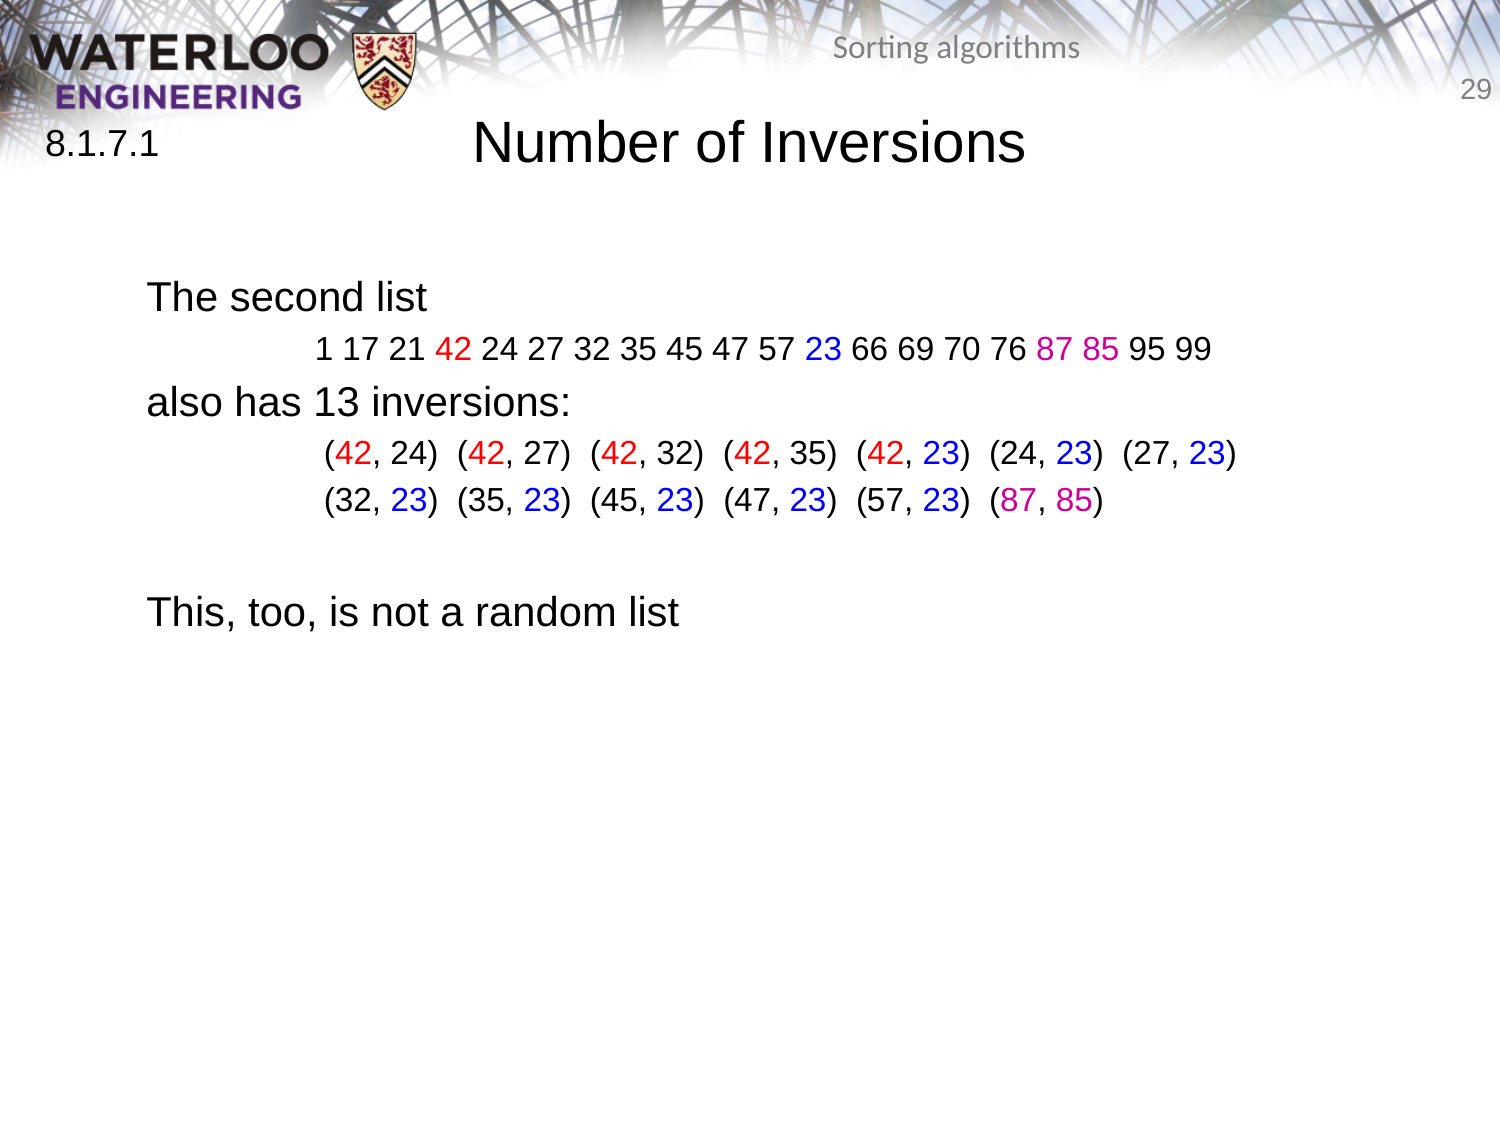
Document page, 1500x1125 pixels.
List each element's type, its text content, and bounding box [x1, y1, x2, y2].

title Number of Inversions [74, 44, 1426, 233]
text_box 8.1.7.1 [30, 111, 175, 172]
picture [0, 0, 1500, 1125]
list The second list 1 17 21 42 24 27 32 35 45 47 57 23 66 69 70 76 87 85 95 99 also has 13 inversions: (42, 24) (42, 27) (42, 32) (42, 35) (42, 23) (24, 23) (27, 23) (32, 23) (35, 23) (45, 23) (47, 23) (57, 23) (87, 85) This, too, is not a random list [74, 262, 1426, 1006]
